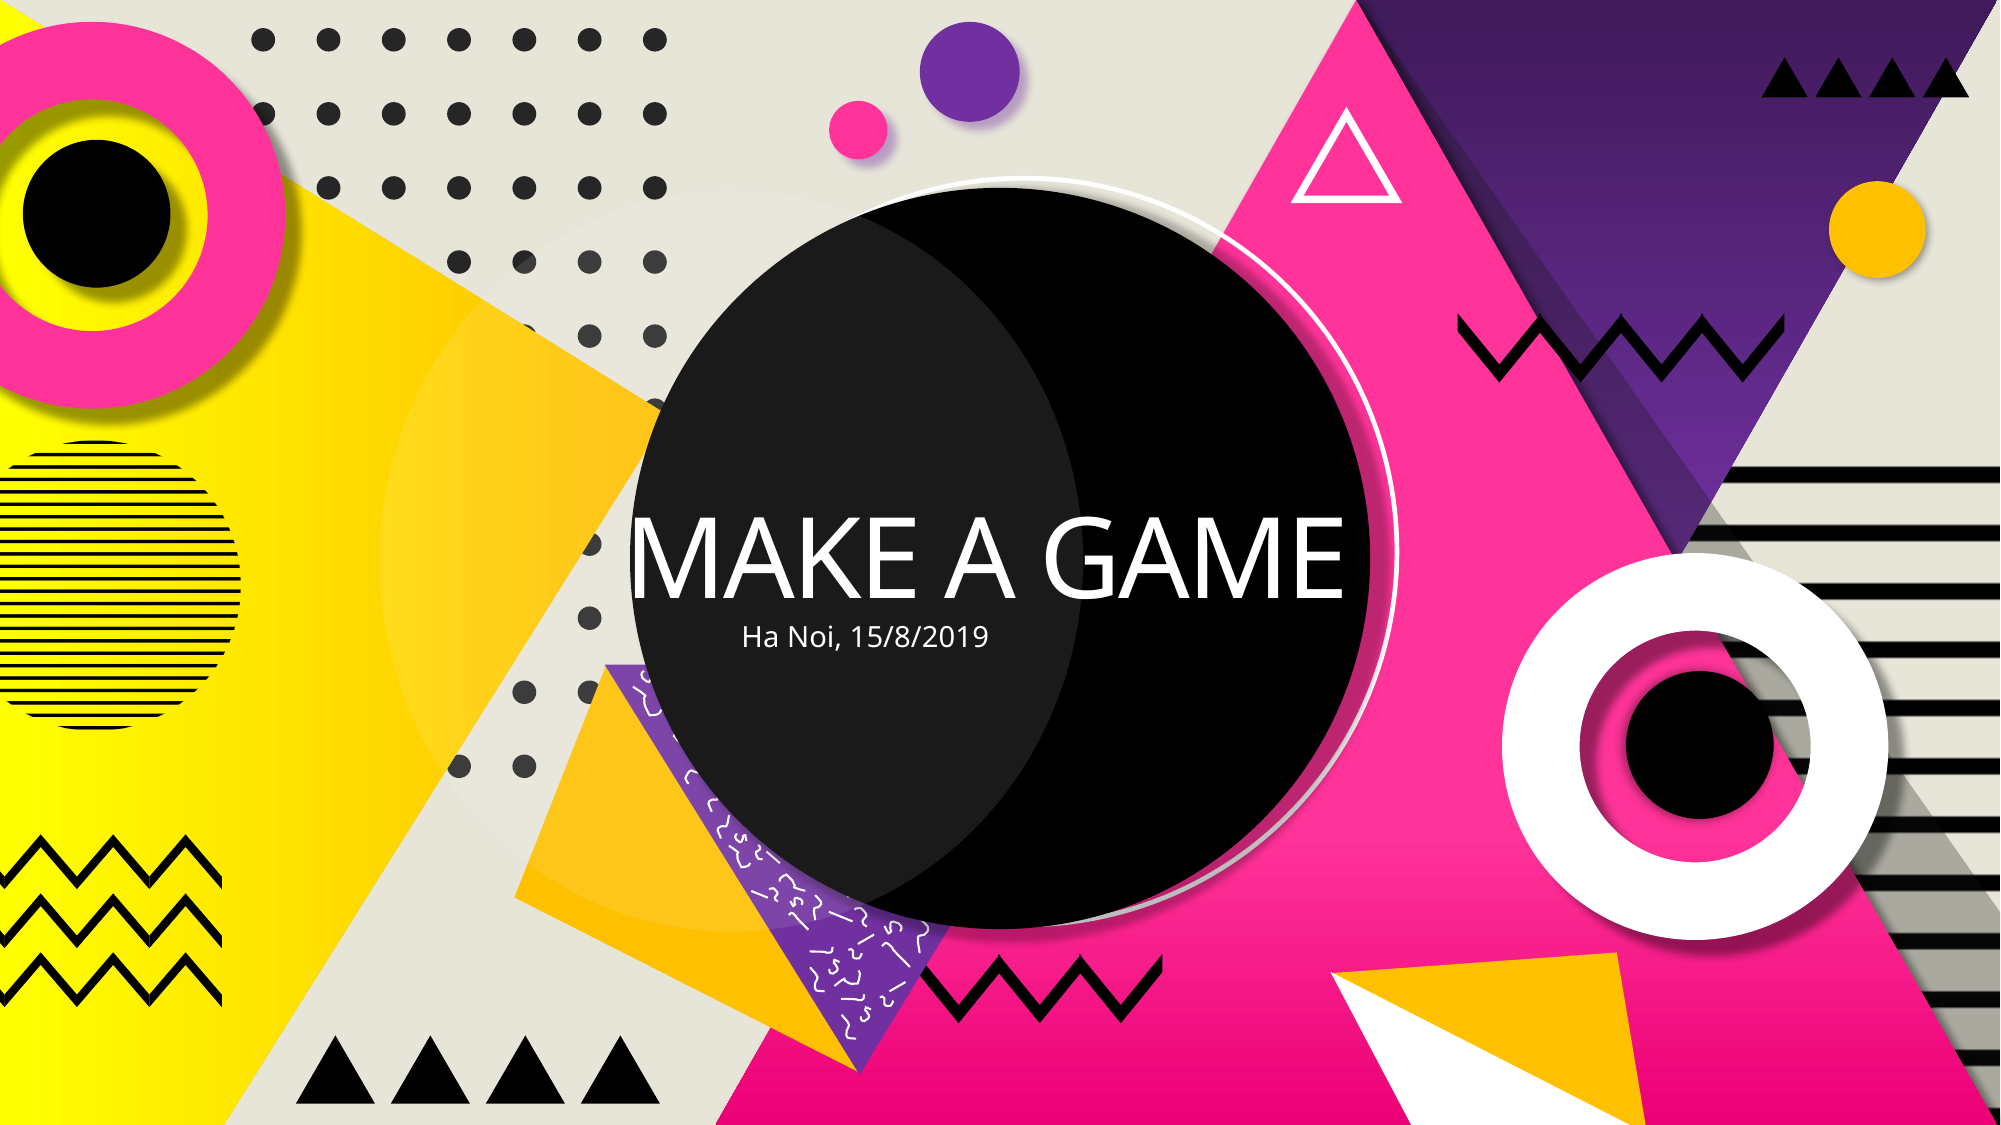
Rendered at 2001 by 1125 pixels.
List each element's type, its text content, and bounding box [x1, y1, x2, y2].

picture [1683, 441, 2000, 1125]
picture [1718, 634, 1810, 784]
picture [0, 440, 241, 731]
text_box MAKE A GAME [546, 455, 1453, 670]
text_box Ha Noi, 15/8/2019 [726, 611, 1004, 661]
